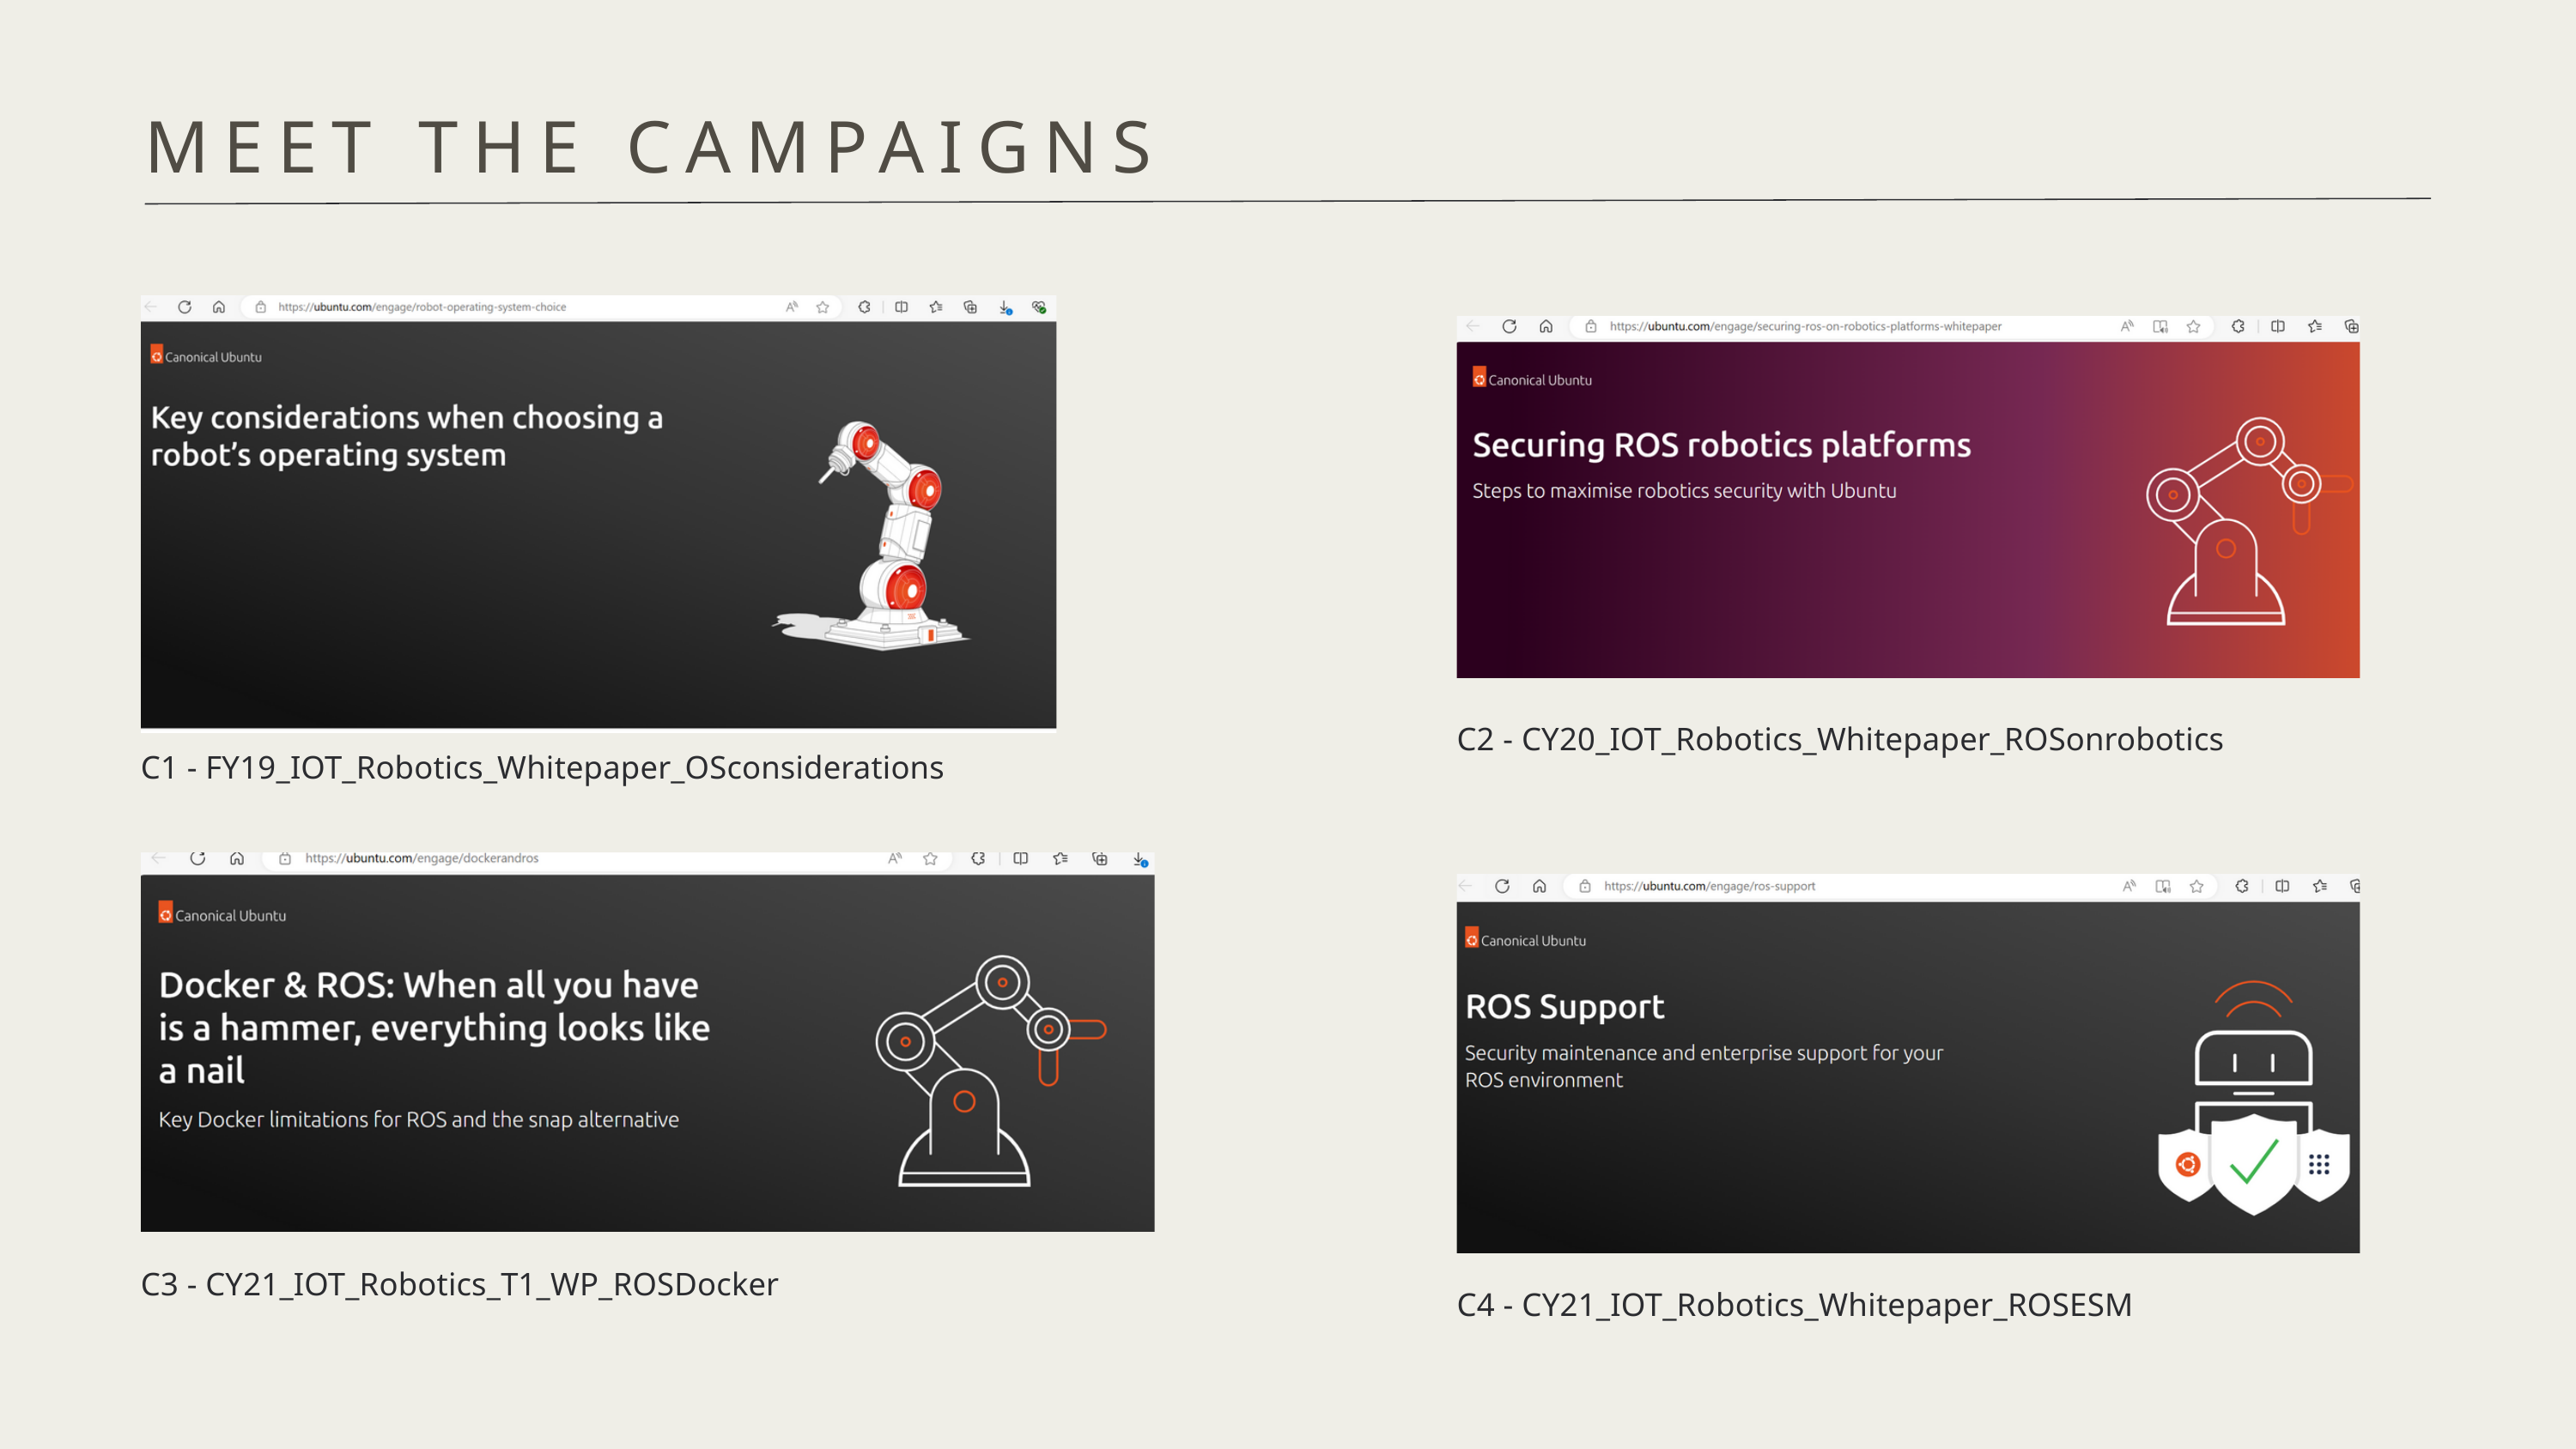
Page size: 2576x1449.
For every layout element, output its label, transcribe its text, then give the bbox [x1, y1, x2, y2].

text_box C4 - CY21_IOT_Robotics_Whitepaper_ROSESM [1456, 1294, 2468, 1324]
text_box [1456, 873, 2360, 1253]
text_box MEET THE CAMPAIGNS [144, 87, 1706, 187]
text_box C1 - FY19_IOT_Robotics_Whitepaper_OSconsiderations [140, 756, 1050, 785]
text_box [1456, 316, 2360, 678]
text_box C2 - CY20_IOT_Robotics_Whitepaper_ROSonrobotics [1456, 728, 2366, 757]
text_box C3 - CY21_IOT_Robotics_T1_WP_ROSDocker [140, 1273, 1050, 1302]
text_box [140, 852, 1155, 1233]
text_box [140, 294, 1057, 733]
